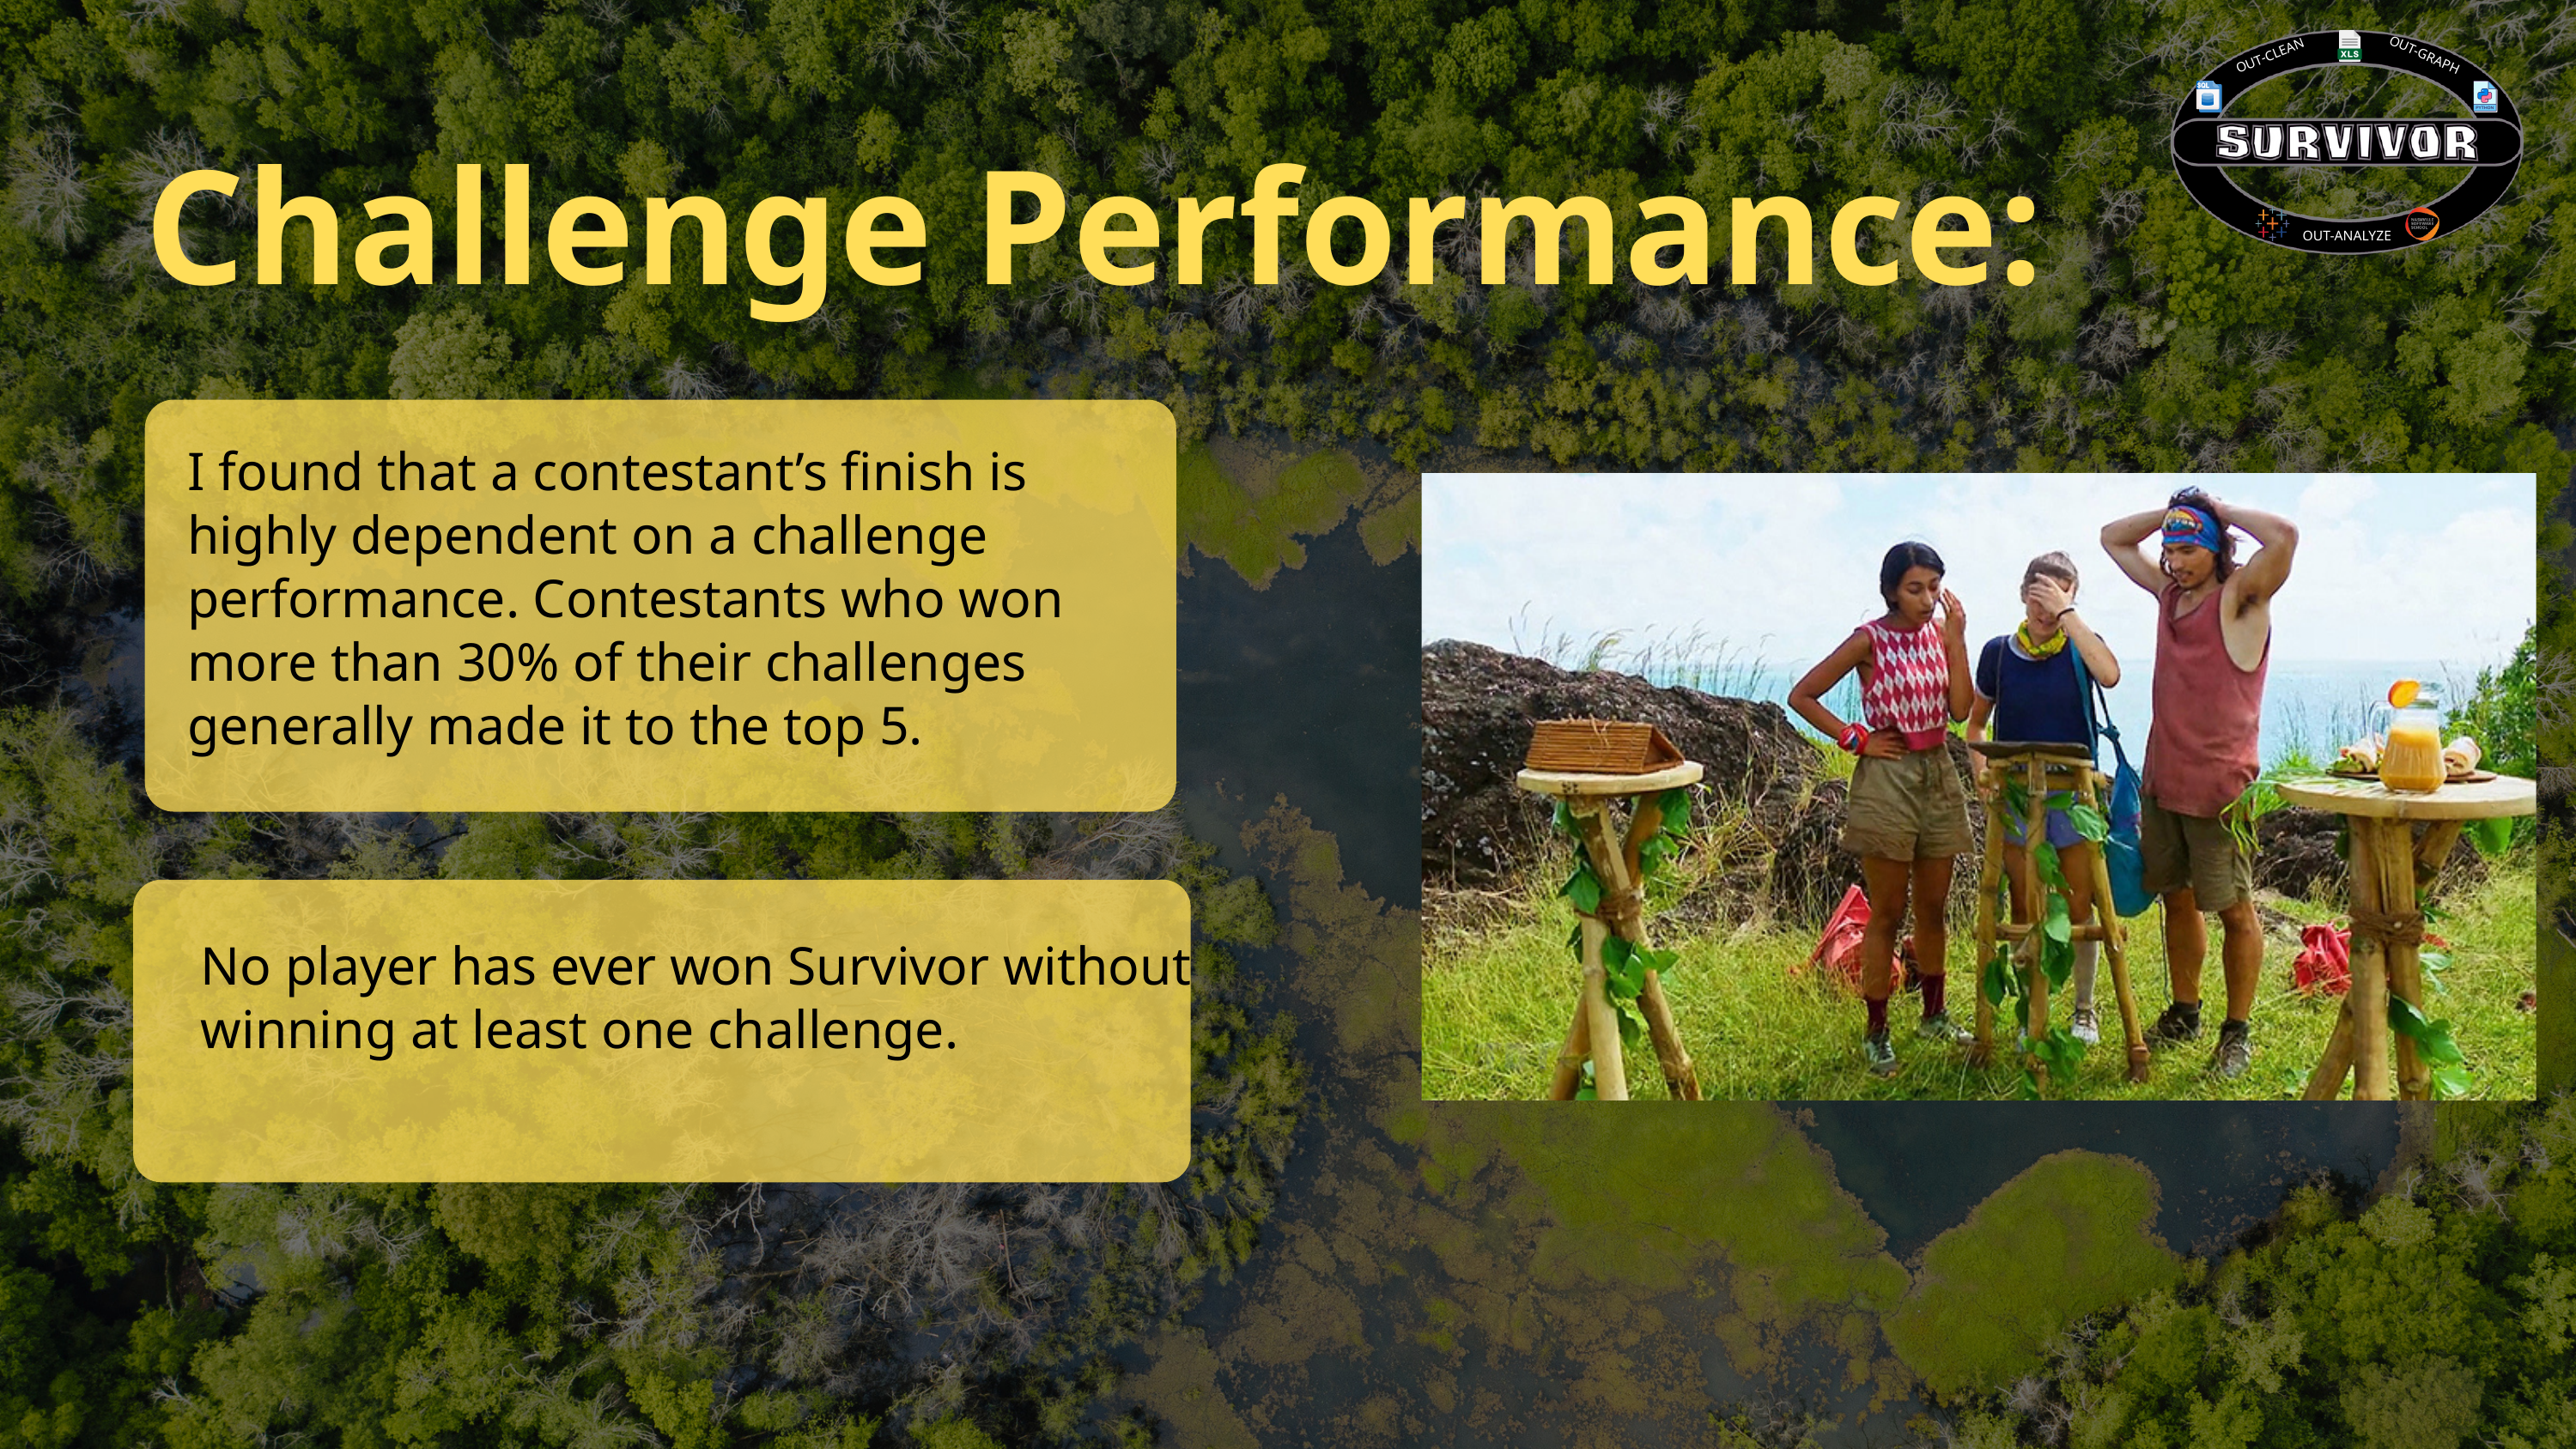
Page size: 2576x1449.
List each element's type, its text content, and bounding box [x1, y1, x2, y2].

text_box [144, 399, 1176, 812]
text_box Challenge Performance: [144, 149, 2274, 317]
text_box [132, 879, 1210, 1183]
text_box [1421, 473, 2537, 1100]
text_box [0, 0, 2576, 1449]
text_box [2170, 28, 2524, 256]
